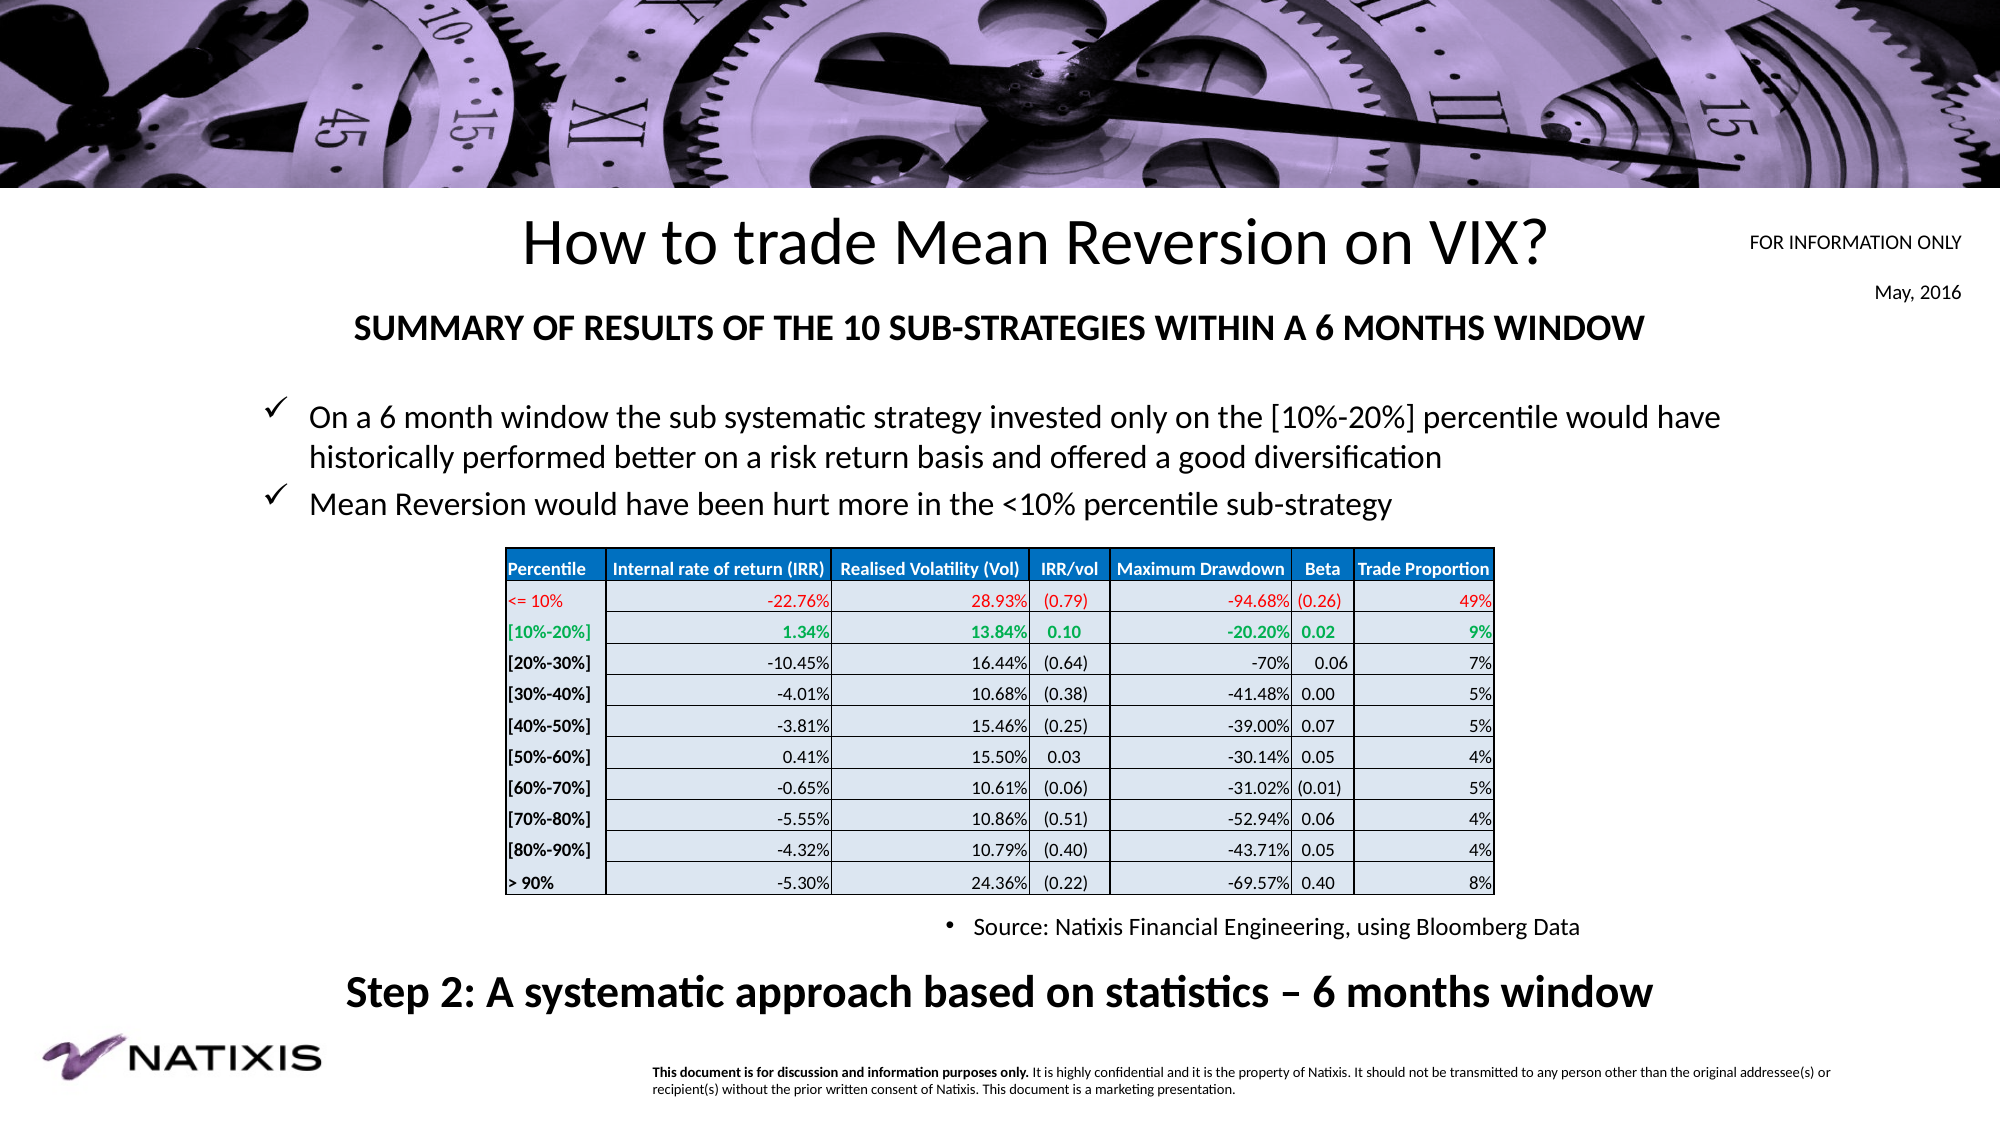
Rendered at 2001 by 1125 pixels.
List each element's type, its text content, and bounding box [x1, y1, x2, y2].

table_cell [40%-50%] [507, 706, 605, 737]
table_cell -3.81% [607, 706, 831, 736]
table_cell [60%-70%] [507, 768, 605, 799]
table_cell (0.06) [1030, 769, 1109, 799]
table_cell 24.36% [832, 862, 1029, 894]
table_cell (0.01) [1292, 769, 1353, 799]
table_cell -41.48% [1111, 675, 1291, 705]
table_cell -5.30% [607, 862, 831, 894]
picture [17, 1024, 372, 1105]
table_cell -69.57% [1111, 862, 1291, 894]
table_cell 1.34% [607, 612, 831, 643]
table_cell 16.44% [832, 644, 1029, 674]
table_cell 4% [1355, 800, 1493, 830]
table_cell -30.14% [1111, 737, 1291, 768]
table_cell [10%-20%] [507, 612, 605, 643]
table_cell 10.61% [832, 769, 1029, 799]
table_cell (0.38) [1030, 675, 1109, 705]
table_cell 9% [1355, 612, 1493, 643]
table_cell (0.51) [1030, 800, 1109, 830]
table_cell <= 10% [507, 581, 605, 612]
table_cell 0.05 [1292, 737, 1353, 768]
table_cell [20%-30%] [507, 643, 605, 674]
table_cell 0.07 [1292, 706, 1353, 736]
table_cell 8% [1355, 862, 1493, 894]
table_cell 0.03 [1030, 737, 1109, 768]
table_cell 0.40 [1292, 862, 1353, 894]
table_cell [80%-90%] [507, 830, 605, 862]
table_cell -31.02% [1111, 769, 1291, 799]
table_cell 13.84% [832, 612, 1029, 643]
table_cell 0.00 [1292, 675, 1353, 705]
table_cell -4.32% [607, 831, 831, 861]
table_cell (0.40) [1030, 831, 1109, 861]
table_header Realised Volatility (Vol) [832, 549, 1028, 580]
text_box Step 2: A systematic approach based on statistics – 6 months window [0, 953, 2000, 1024]
table_cell [30%-40%] [507, 674, 605, 706]
table_header Internal rate of return (IRR) [607, 549, 830, 580]
list How to trade Mean Reversion on VIX? [0, 190, 2000, 286]
table_cell -0.65% [607, 769, 831, 799]
table_cell -94.68% [1111, 581, 1291, 611]
table_cell (0.22) [1030, 862, 1109, 894]
table_cell > 90% [507, 862, 605, 894]
table_cell -52.94% [1111, 800, 1291, 830]
table_header IRR/vol [1030, 549, 1109, 580]
table_cell 7% [1355, 644, 1493, 674]
table_cell (0.25) [1030, 706, 1109, 736]
table_cell 0.06 [1292, 644, 1353, 674]
table_header Maximum Drawdown [1111, 549, 1291, 580]
table_cell -5.55% [607, 800, 831, 830]
table_cell 28.93% [832, 581, 1029, 611]
table_cell 5% [1355, 706, 1493, 736]
table_cell [70%-80%] [507, 799, 605, 830]
table_cell (0.26) [1292, 581, 1353, 611]
text_box Source: Natixis Financial Engineering, using Bloomberg Data [930, 902, 1630, 943]
table_cell [50%-60%] [507, 737, 605, 768]
table_cell -22.76% [607, 581, 831, 611]
table_cell -43.71% [1111, 831, 1291, 861]
table_cell -20.20% [1111, 612, 1291, 643]
table_cell 10.79% [832, 831, 1029, 861]
table_cell 0.02 [1292, 612, 1353, 643]
table_cell 0.41% [607, 737, 831, 768]
table_cell 4% [1355, 831, 1493, 861]
table_cell 15.50% [832, 737, 1029, 768]
table_cell 0.05 [1292, 831, 1353, 861]
table_cell 4% [1355, 737, 1493, 768]
table_cell 15.46% [832, 706, 1029, 736]
table_cell -10.45% [607, 644, 831, 674]
table_cell 10.86% [832, 800, 1029, 830]
table_cell 0.10 [1030, 612, 1109, 643]
table_cell -4.01% [607, 675, 831, 705]
table_cell 0.06 [1292, 800, 1353, 830]
table_cell (0.64) [1030, 644, 1109, 674]
table_header Percentile [507, 549, 605, 580]
table_cell 10.68% [832, 675, 1029, 705]
table_cell -70% [1111, 644, 1291, 674]
table_cell 5% [1355, 675, 1493, 705]
table_cell 49% [1355, 581, 1493, 611]
table_header Beta [1292, 549, 1353, 580]
table_cell -39.00% [1111, 706, 1291, 736]
text_box SUMMARY OF RESULTS OF THE 10 SUB-STRATEGIES WITHIN A 6 MONTHS WINDOW On a 6 month window the sub systematic strategy invested only on the [10%-20%] percentile would have historically performed better on a risk return basis and offered a good diversification Mean Reversion would have been hurt more in the <10% percentile sub-strategy [245, 293, 1755, 540]
table_header Trade Proportion [1355, 549, 1493, 580]
table_cell 5% [1355, 769, 1493, 799]
table_cell (0.79) [1030, 581, 1109, 611]
